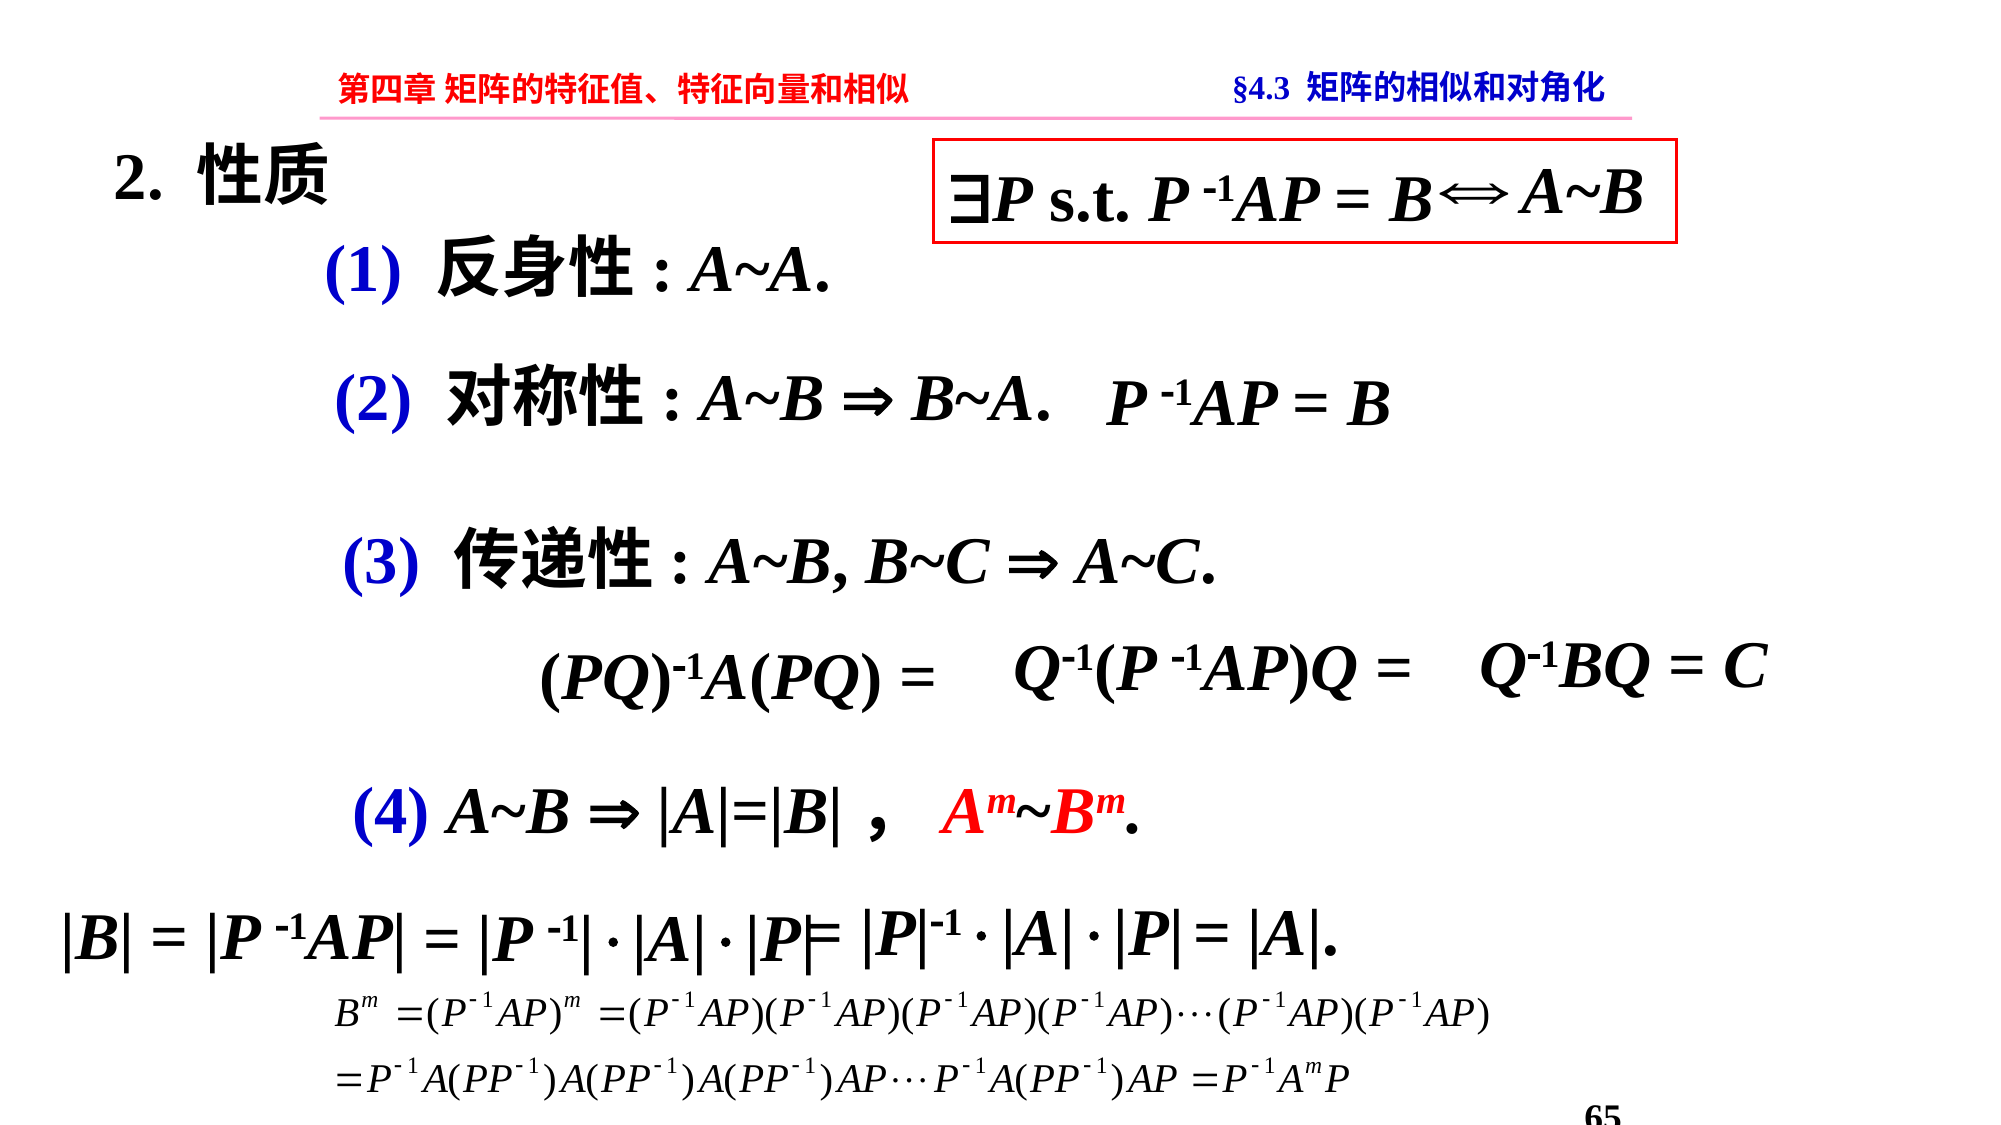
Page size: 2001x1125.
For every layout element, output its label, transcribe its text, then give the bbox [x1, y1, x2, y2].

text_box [325, 977, 1502, 1114]
text_box P s.t. P 1AP = B [933, 139, 1677, 243]
text_box (4) A~B  |A|=|B|，Am~Bm. [337, 759, 1275, 855]
text_box Q1BQ = C [1464, 613, 1800, 709]
text_box P 1AP = B [1091, 351, 1424, 447]
text_box §4.3 矩阵的相似和对角化 [1217, 58, 1629, 114]
text_box = |A|. [1178, 881, 1371, 976]
text_box (2) 对称性: A~B  B~A. [320, 346, 1084, 442]
text_box (3) 传递性: A~B, B~C  A~C. [327, 509, 1249, 605]
text_box (1) 反身性: A~A. [309, 217, 863, 312]
text_box = |P|1|A||P| [790, 881, 1178, 976]
text_box 65 [1569, 1085, 1769, 1125]
text_box 第四章 矩阵的特征值、特征向量和相似 [322, 60, 933, 116]
text_box (PQ)1A(PQ) = [524, 625, 970, 721]
text_box |B| = |P 1AP| [45, 885, 461, 980]
text_box A~B [1506, 139, 1661, 235]
text_box 2. 性质 [99, 125, 361, 221]
text_box Q1(P 1AP)Q = [999, 616, 1446, 711]
text_box = |P 1||A||P| [408, 887, 790, 976]
